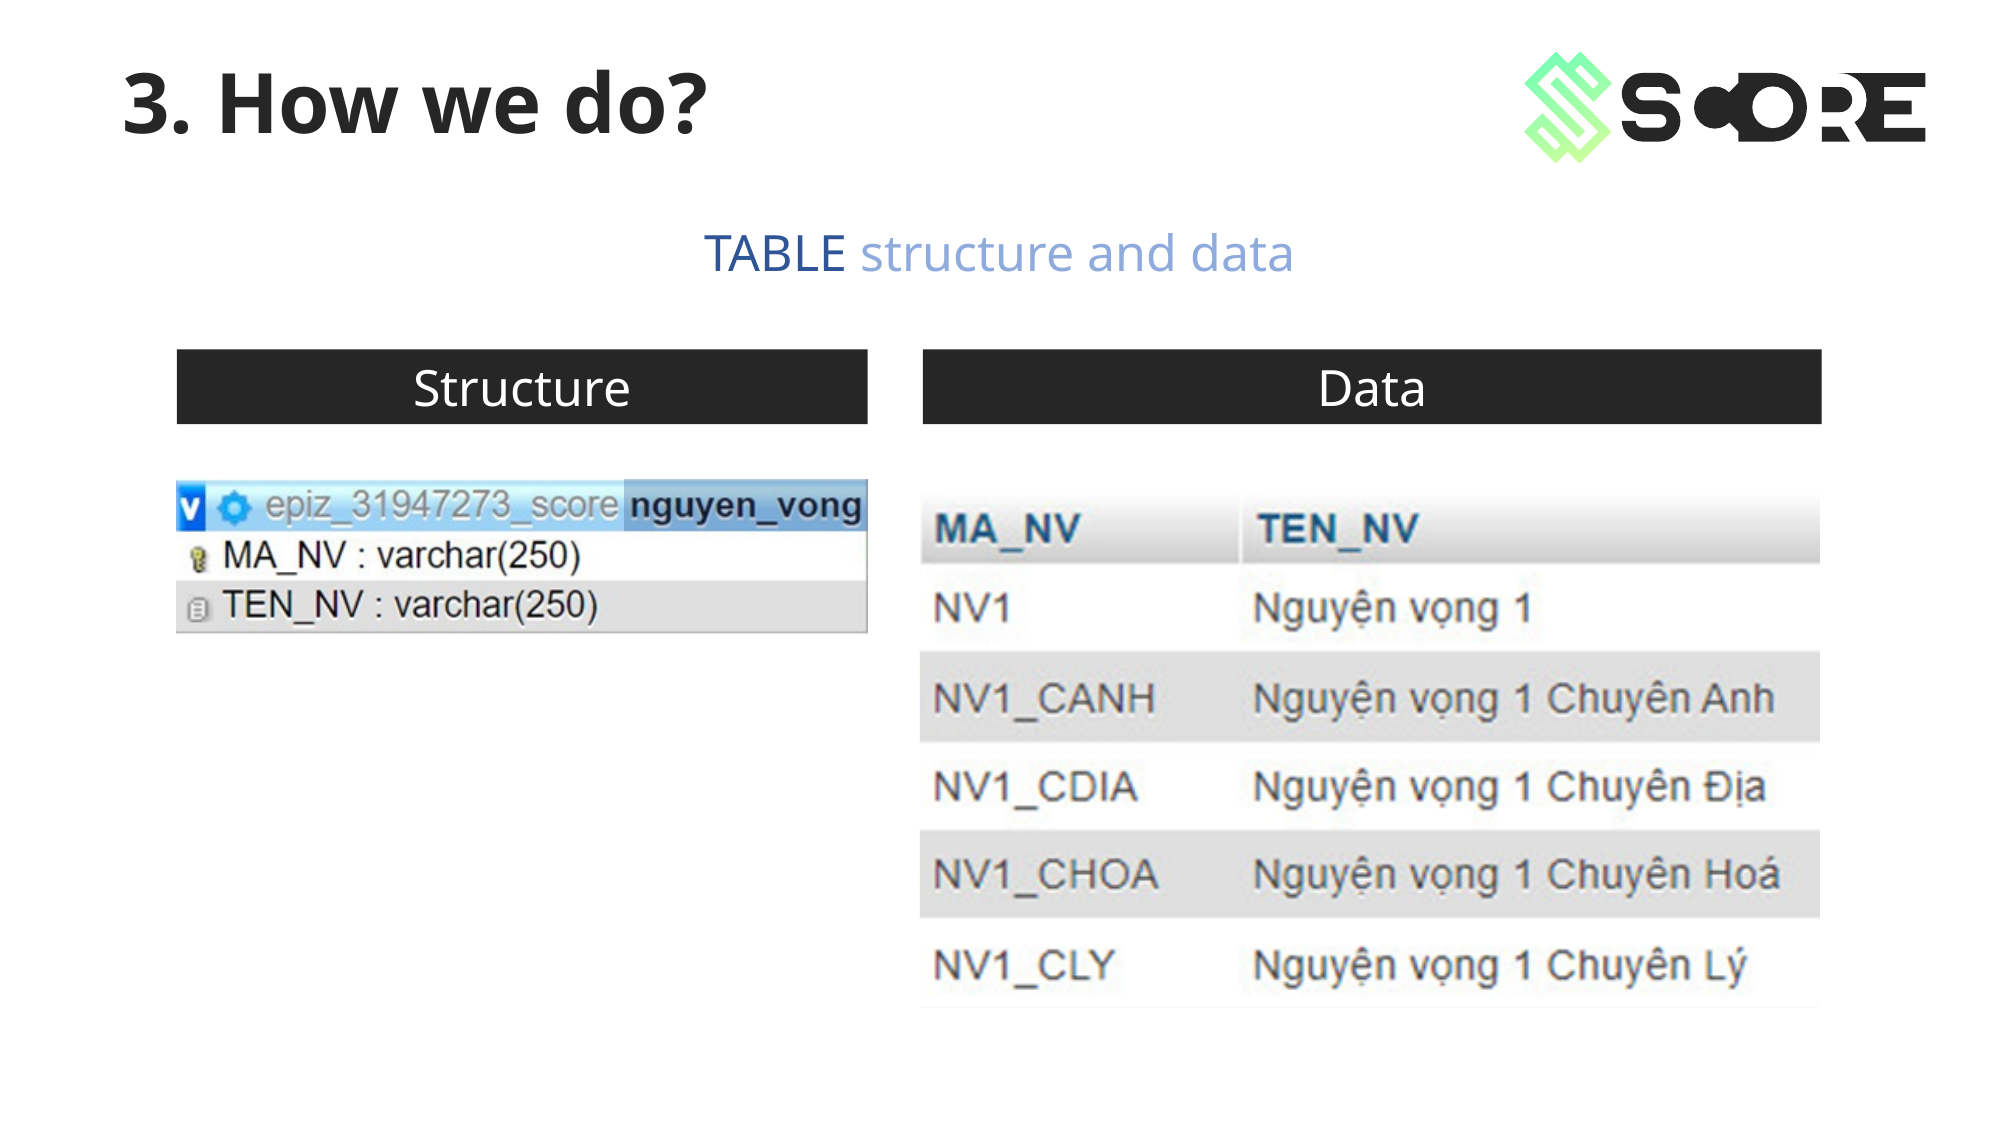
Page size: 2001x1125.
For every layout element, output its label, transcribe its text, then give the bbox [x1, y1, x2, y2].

text_box 3. How we do? [107, 43, 723, 158]
text_box [1729, 71, 1806, 143]
text_box [1693, 85, 1737, 130]
text_box [1837, 72, 1927, 143]
text_box Data [922, 349, 1822, 425]
picture [919, 479, 1820, 1008]
text_box Structure [176, 349, 868, 425]
picture [176, 479, 868, 635]
text_box [1806, 71, 1865, 143]
text_box [1823, 88, 1851, 111]
text_box [1620, 71, 1682, 143]
text_box [1751, 85, 1795, 130]
text_box [1823, 128, 1849, 143]
text_box [1522, 76, 1613, 165]
text_box TABLE structure and data [614, 213, 1386, 289]
text_box [1523, 50, 1613, 139]
